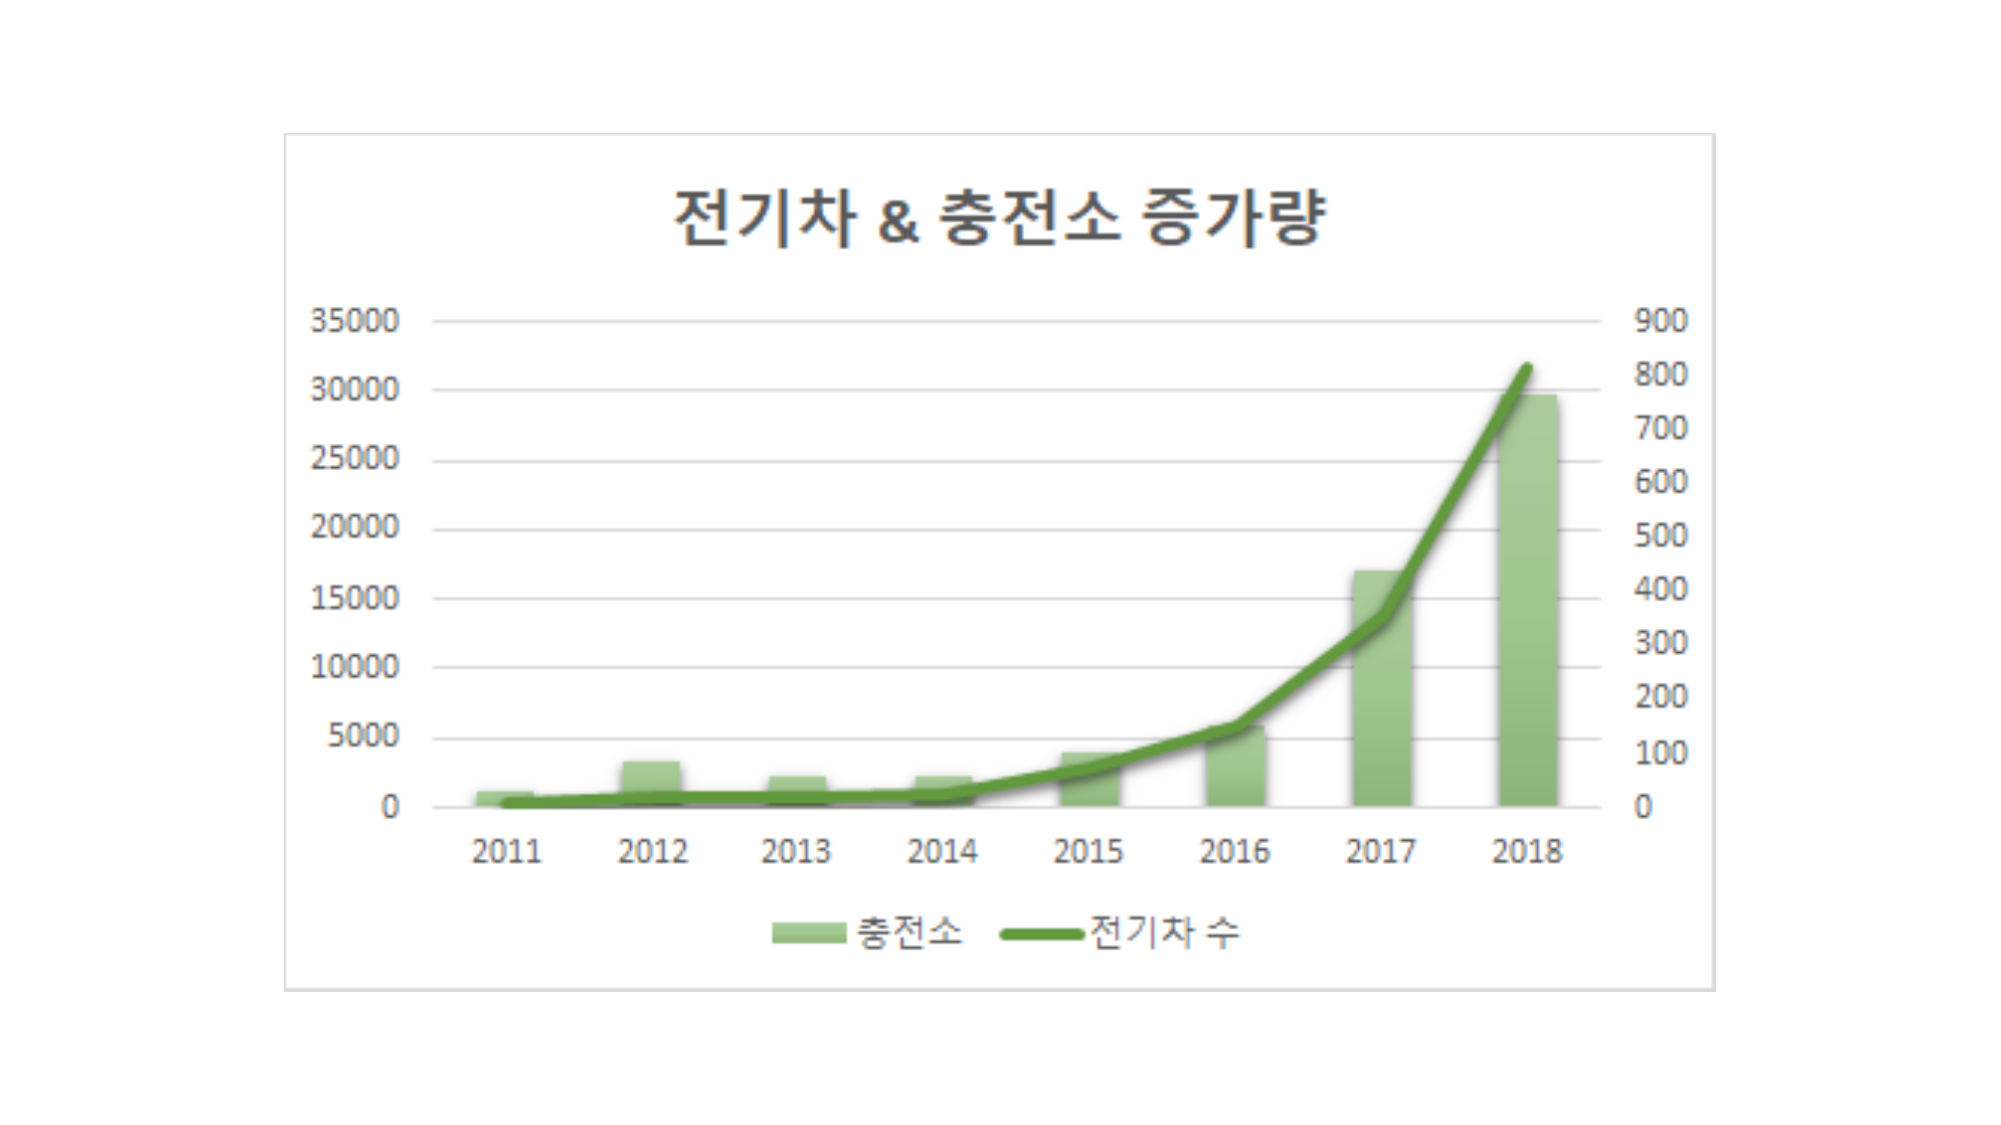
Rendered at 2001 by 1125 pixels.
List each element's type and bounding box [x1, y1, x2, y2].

picture [284, 133, 1716, 992]
